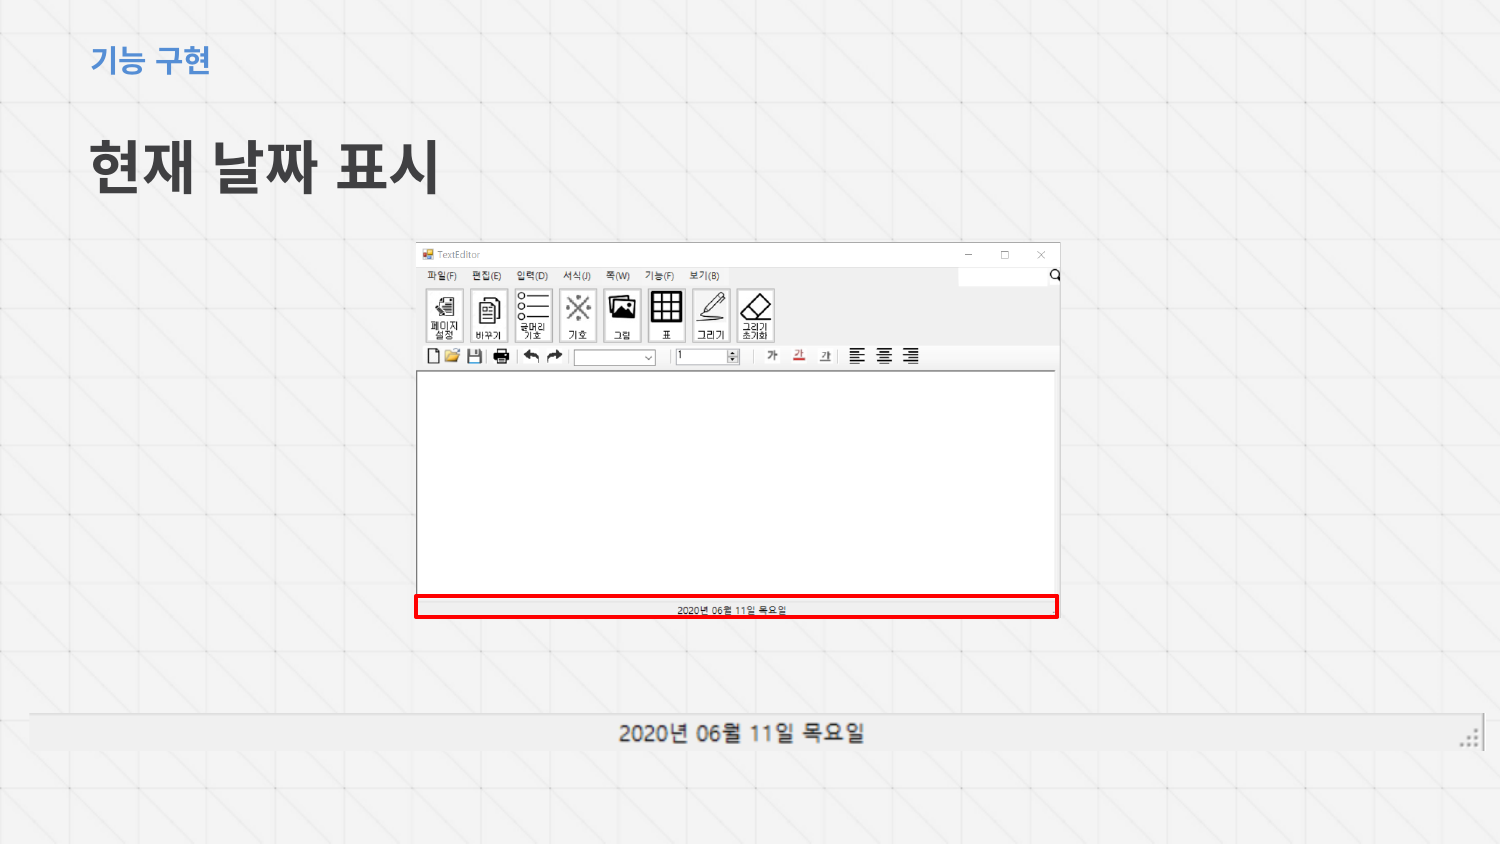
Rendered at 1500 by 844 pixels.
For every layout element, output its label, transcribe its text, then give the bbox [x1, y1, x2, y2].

text_box 현재 날짜 표시 [73, 102, 1424, 230]
picture [0, 0, 1500, 844]
title 기능 구현 [75, 33, 1007, 86]
